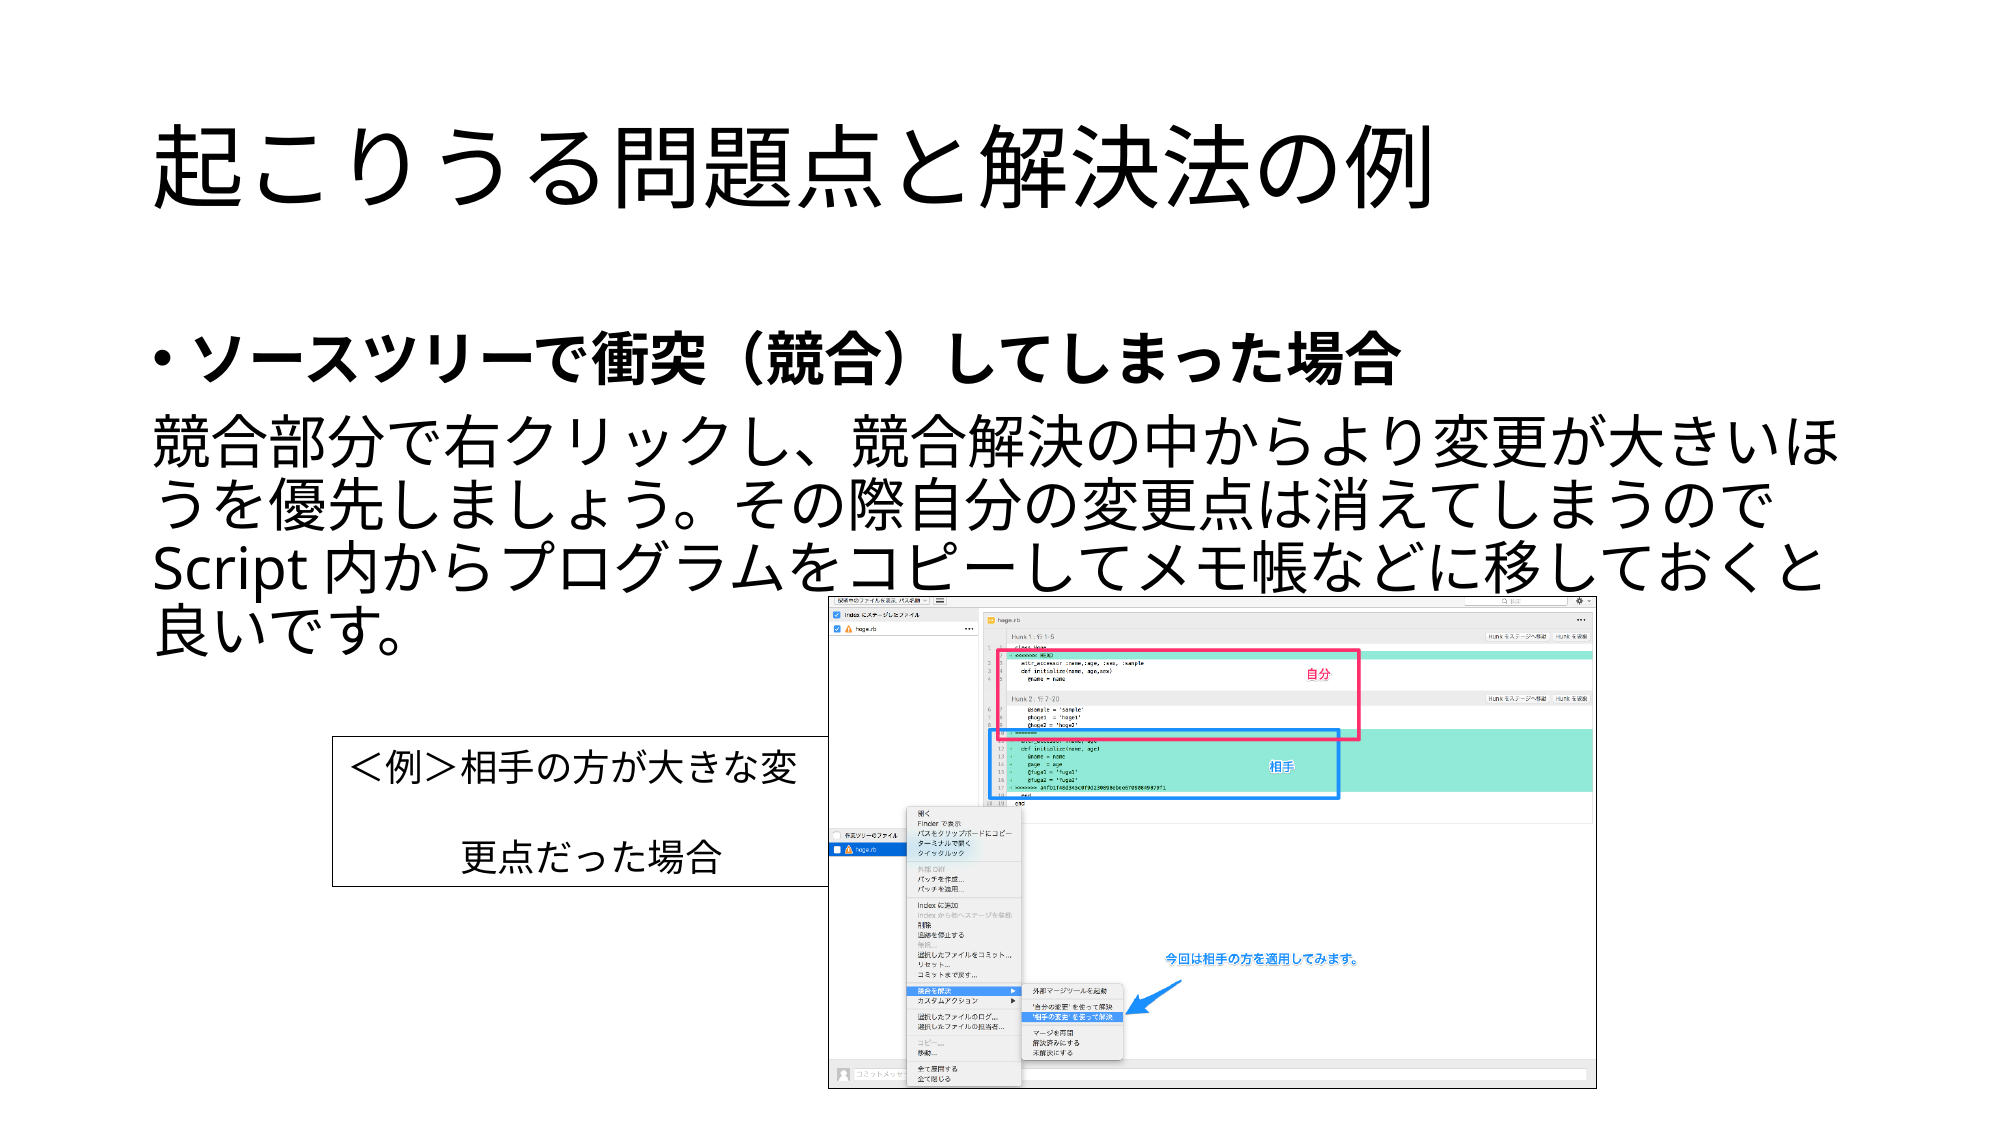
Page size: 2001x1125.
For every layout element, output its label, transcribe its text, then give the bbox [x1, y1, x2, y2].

list ソースツリーで衝突（競合）してしまった場合 競合部分で右クリックし、競合解決の中からより変更が大きいほうを優先しましょう。その際自分の変更点は消えてしまうのでScript内からプログラムをコピーしてメモ帳などに移しておくと良いです。 [137, 322, 1863, 1036]
title 起こりうる問題点と解決法の例 [137, 62, 1863, 281]
picture [828, 596, 1597, 1089]
text_box ＜例＞相手の方が大きな変 更点だった場合 [332, 736, 828, 887]
